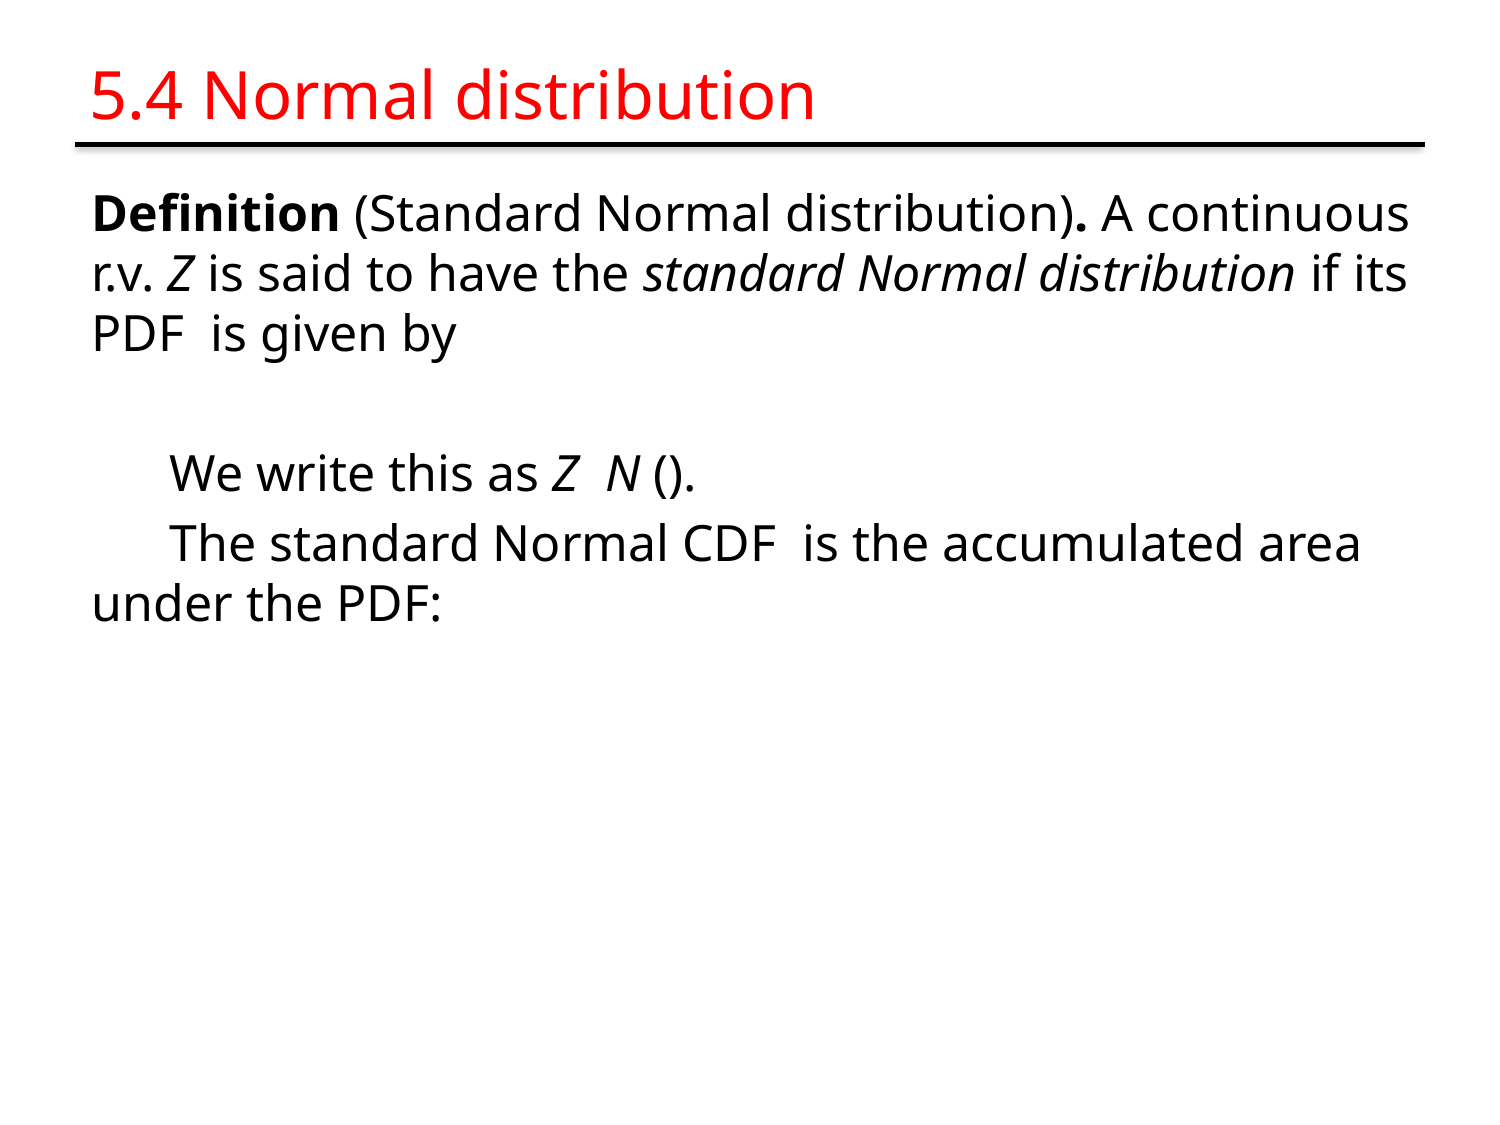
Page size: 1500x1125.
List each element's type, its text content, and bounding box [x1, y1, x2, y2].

title 5.4 Normal distribution [75, 45, 1425, 145]
